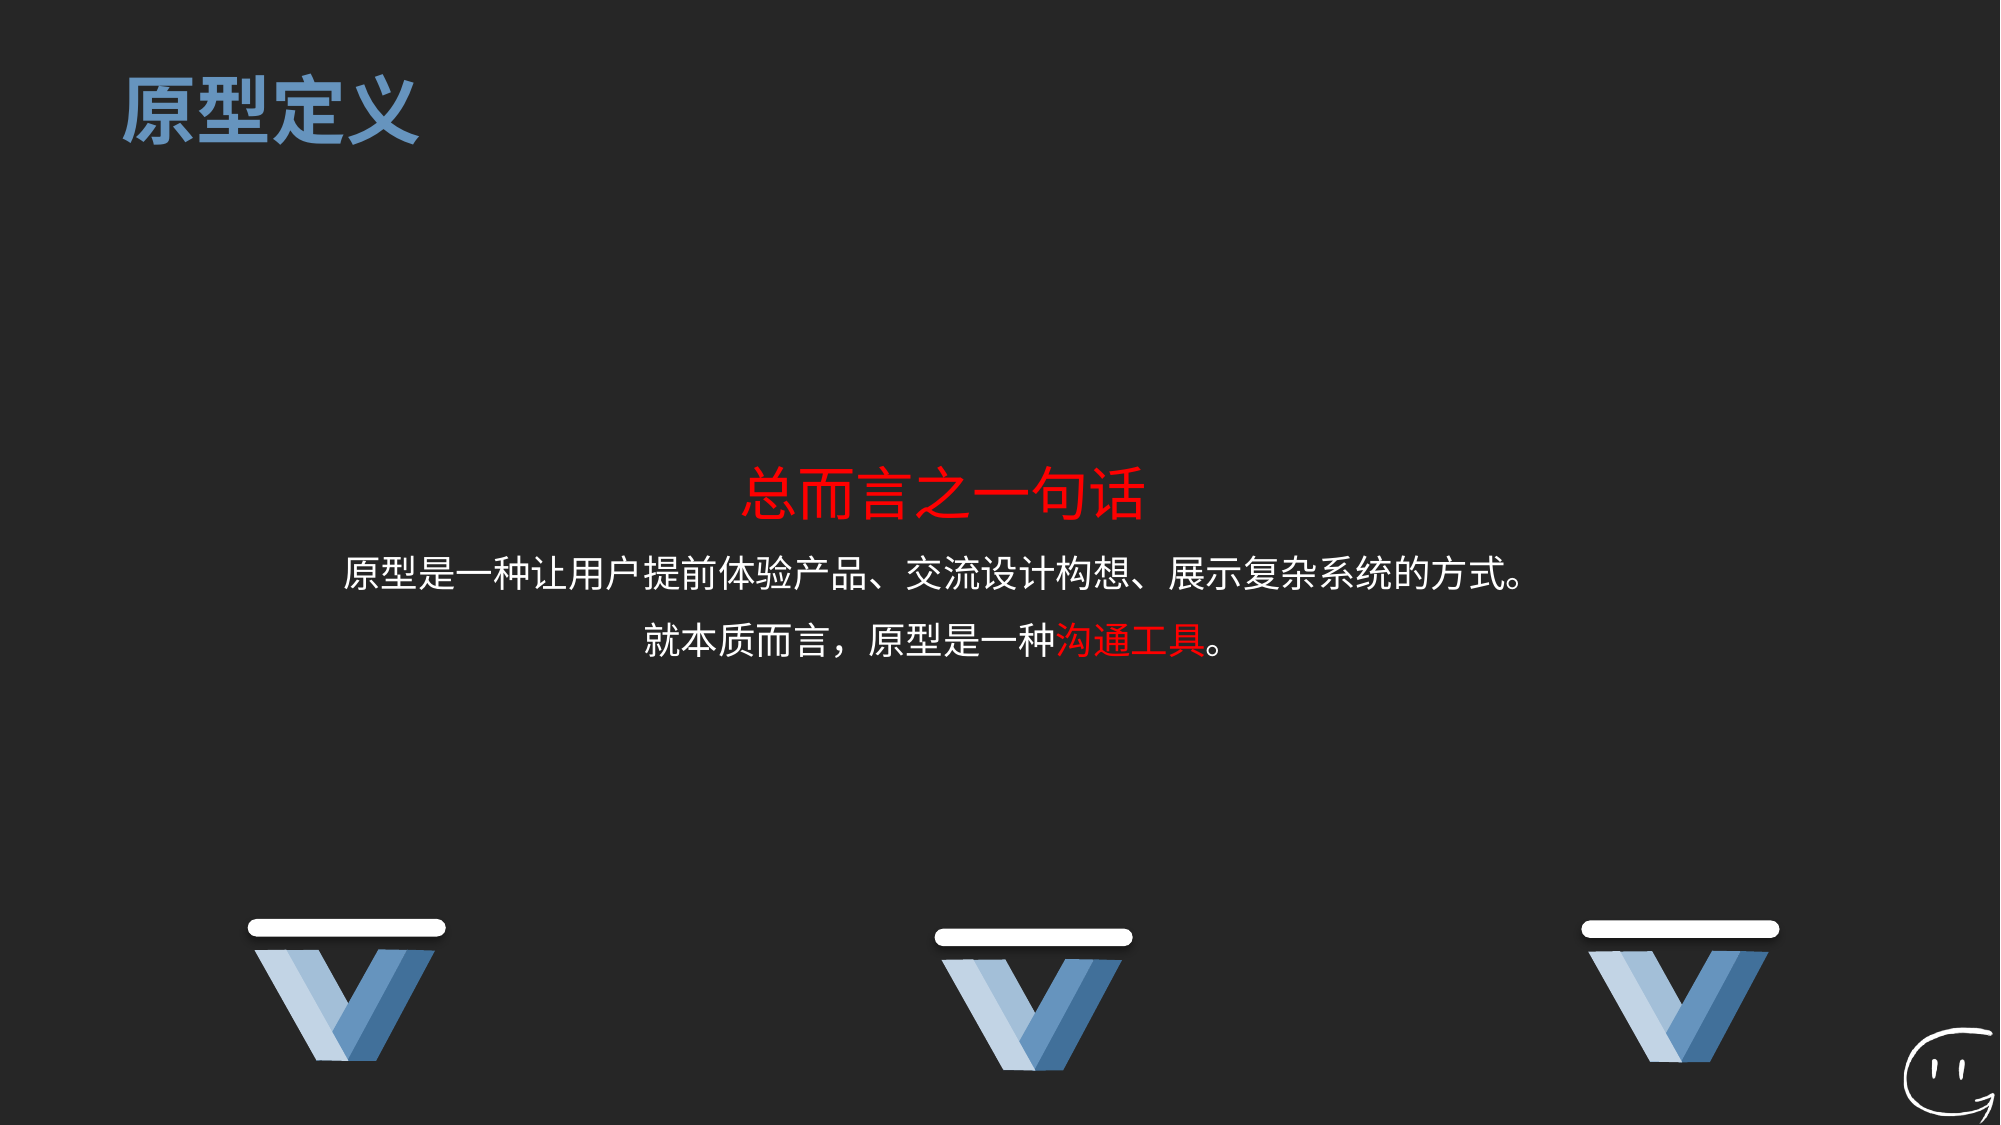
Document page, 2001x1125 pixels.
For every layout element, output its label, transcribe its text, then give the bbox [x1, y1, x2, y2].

text_box [1580, 919, 1781, 940]
title 原型定义 [106, 31, 1853, 197]
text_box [961, 956, 1105, 1074]
text_box [933, 927, 1134, 948]
picture [1899, 1023, 2000, 1125]
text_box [274, 946, 418, 1065]
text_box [1608, 948, 1752, 1066]
text_box [246, 917, 447, 938]
text_box 总而言之一句话 原型是一种让用户提前体验产品、交流设计构想、展示复杂系统的方式。 就本质而言，原型是一种沟通工具。 [58, 199, 1828, 886]
